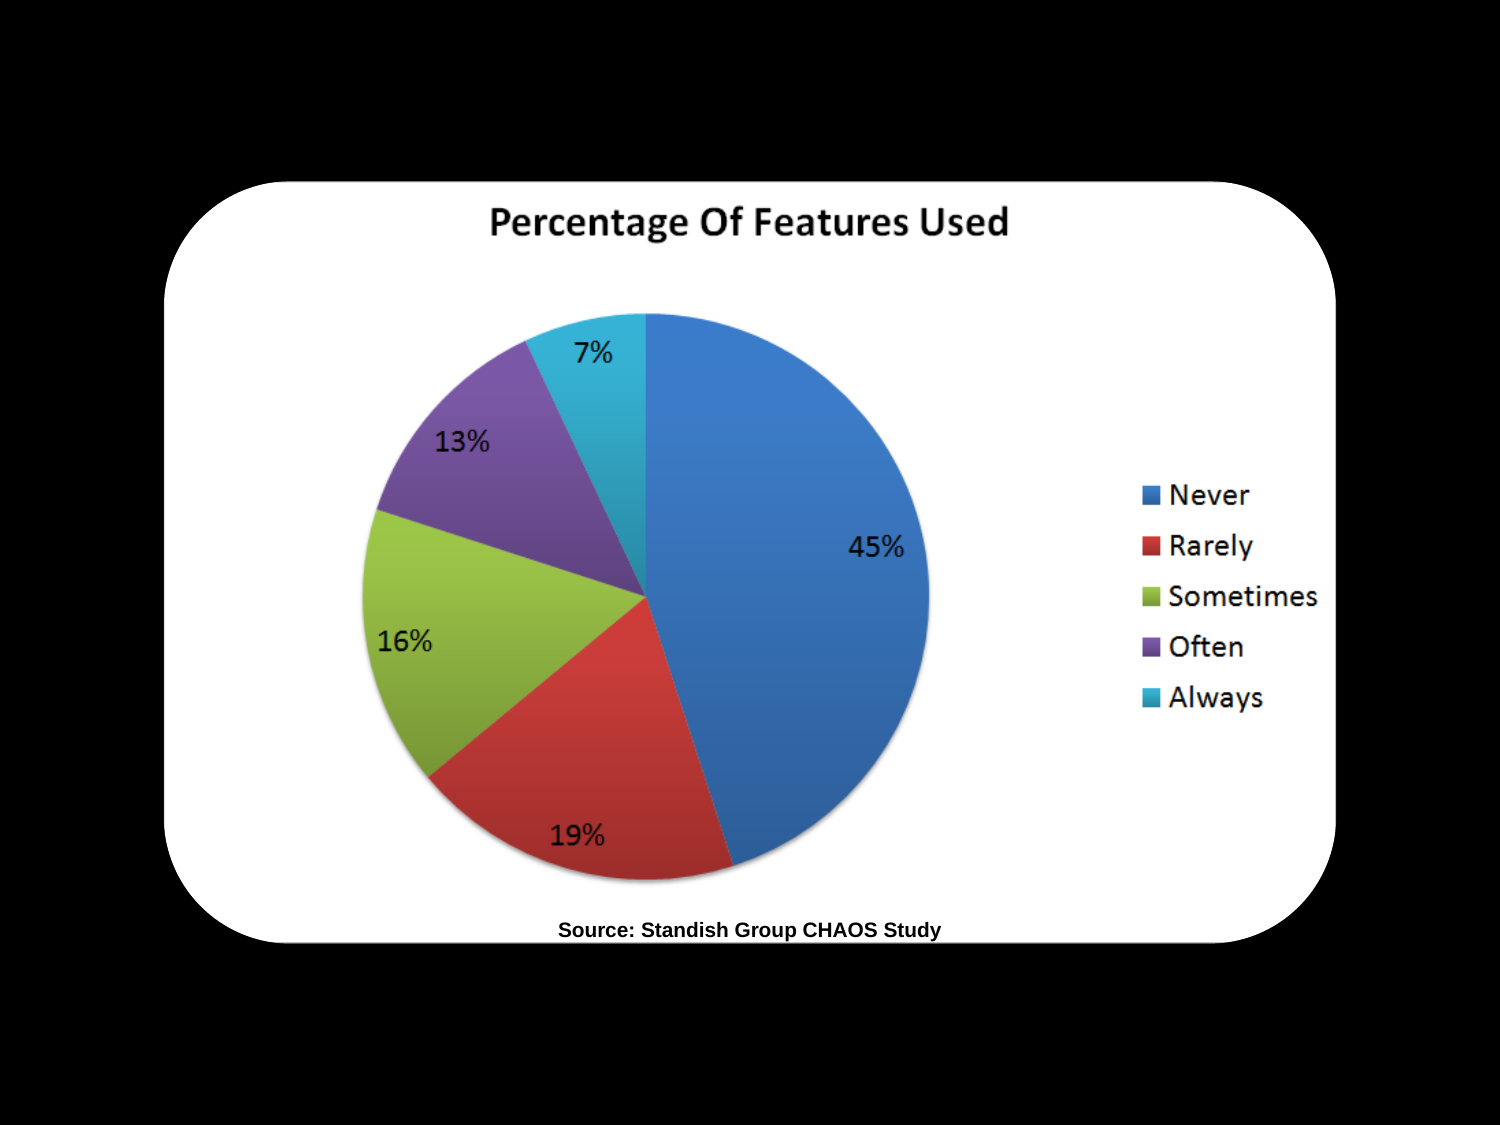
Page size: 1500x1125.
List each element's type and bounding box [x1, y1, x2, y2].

picture [163, 180, 1337, 944]
